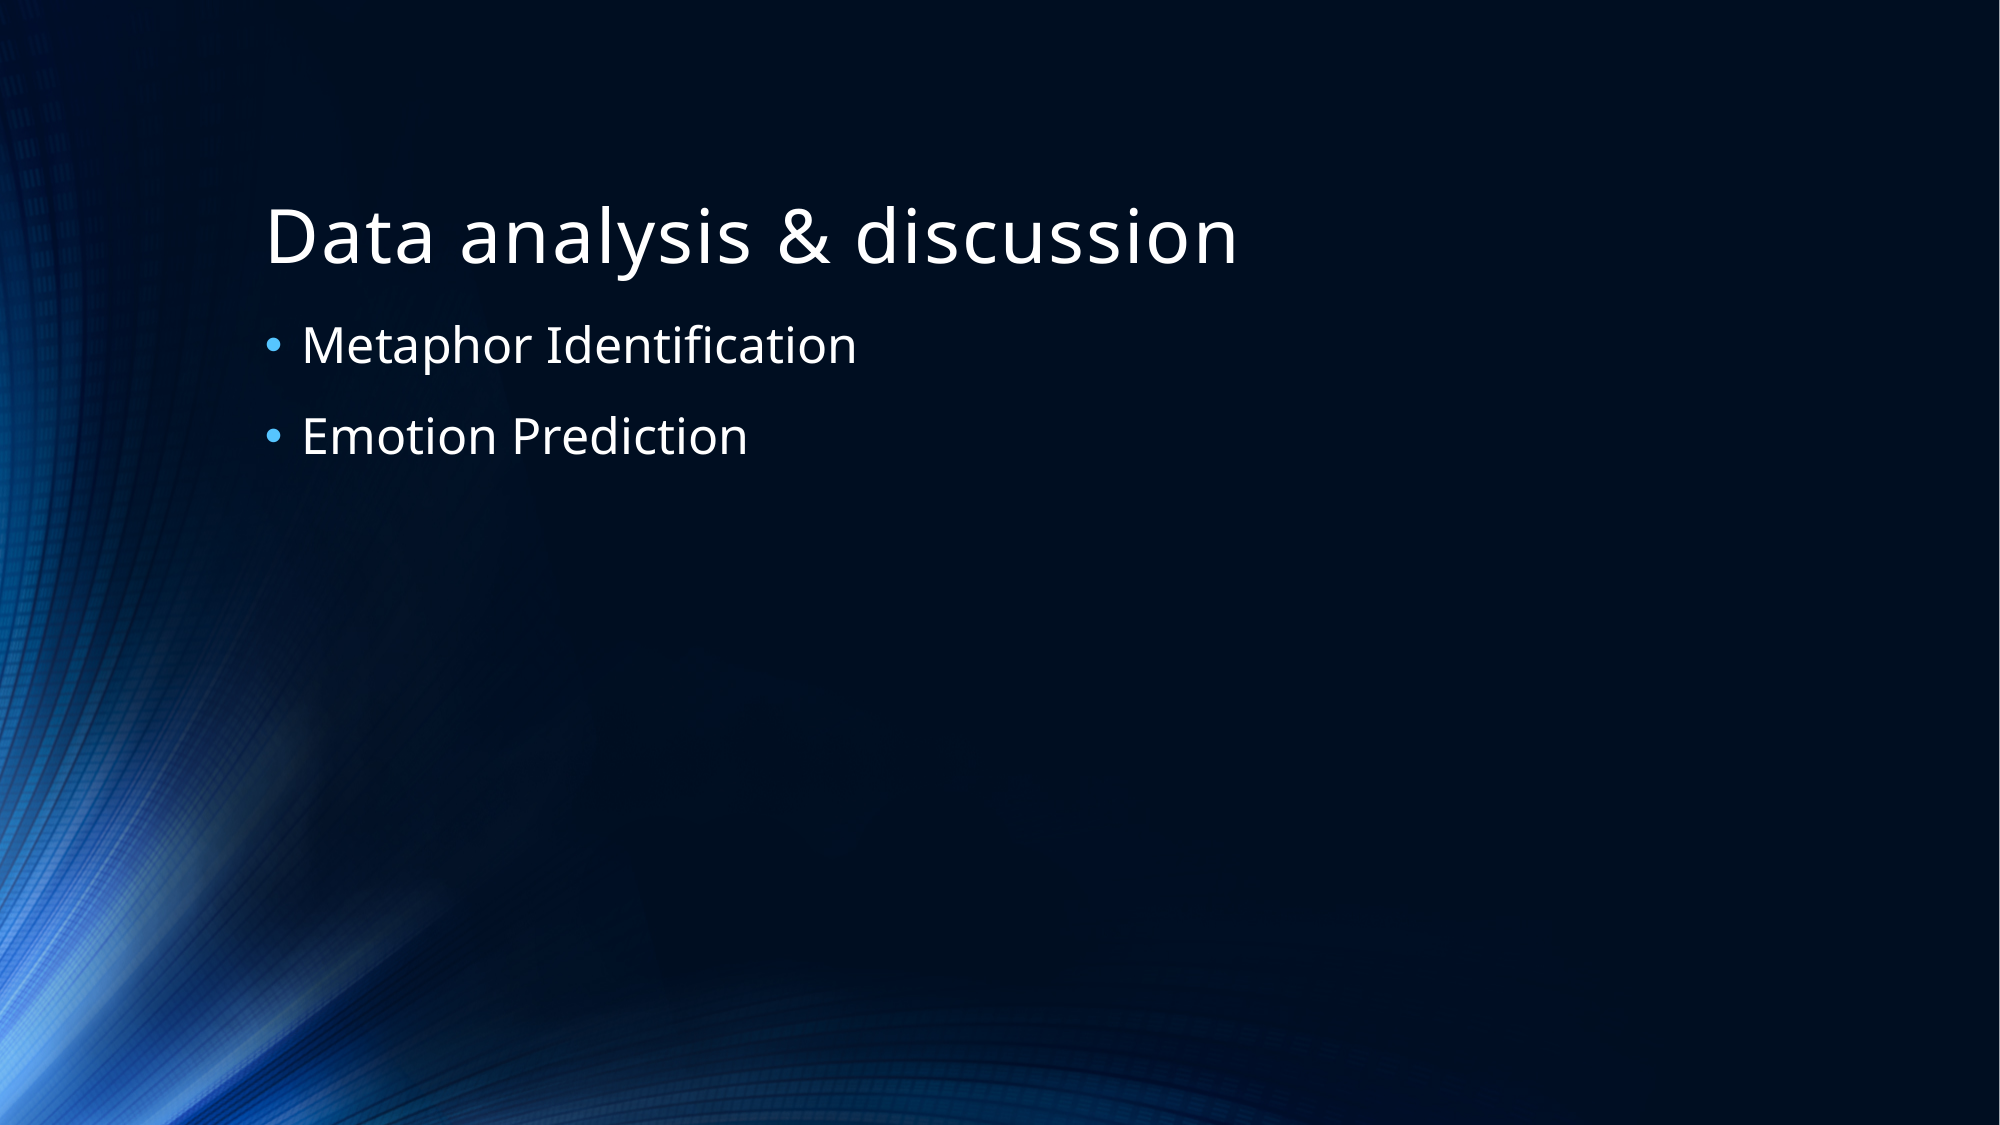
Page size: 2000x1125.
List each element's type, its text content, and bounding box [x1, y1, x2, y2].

title Data analysis & discussion [249, 62, 1750, 288]
picture [0, 0, 2000, 1125]
list Metaphor Identification Emotion Prediction [249, 312, 1749, 988]
